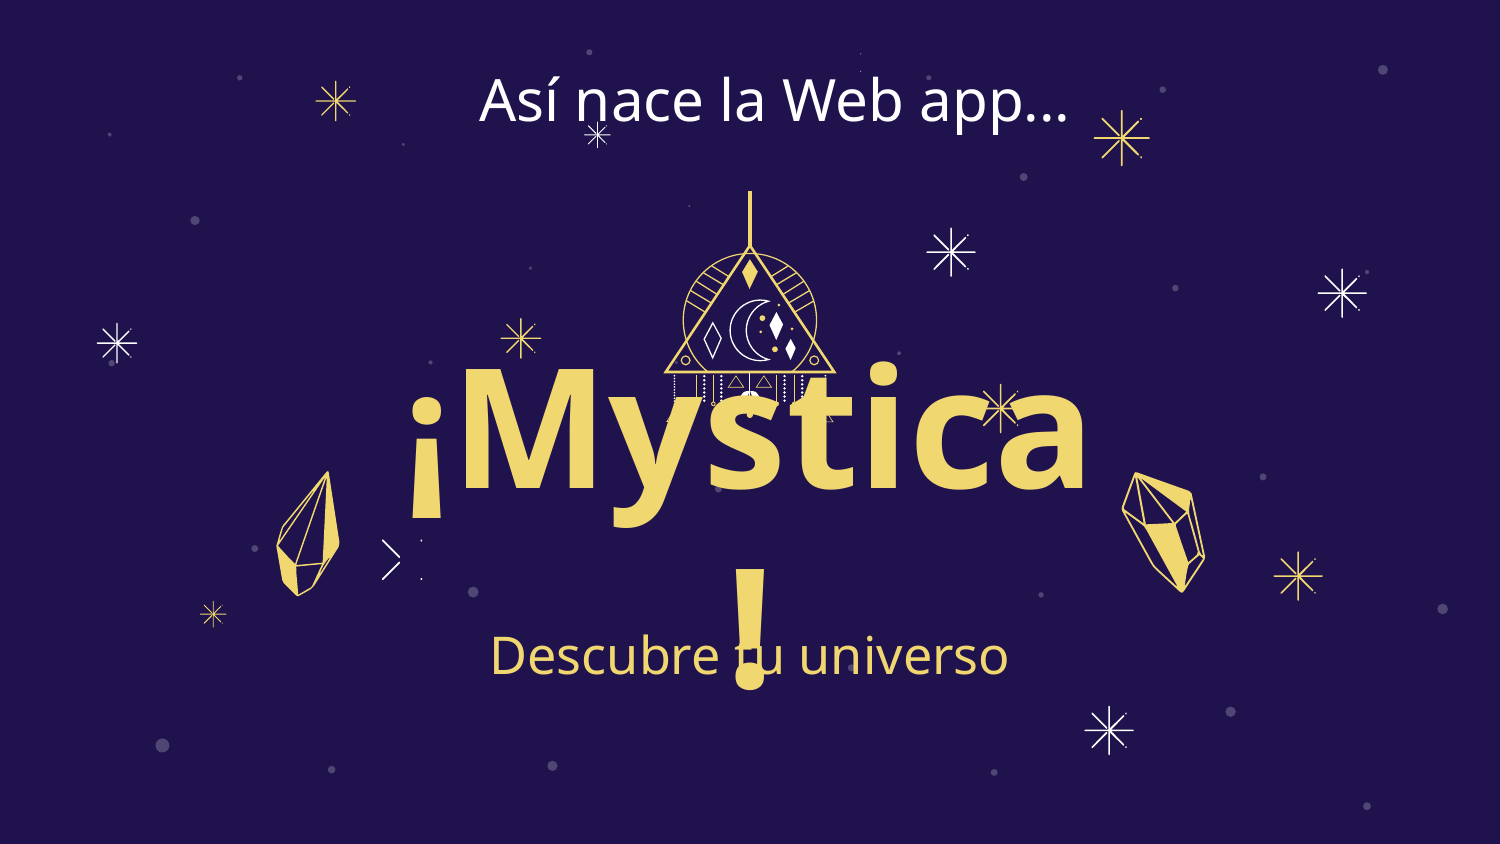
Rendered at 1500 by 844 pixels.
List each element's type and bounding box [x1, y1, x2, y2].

text_box [276, 470, 1224, 597]
text_box [663, 190, 837, 423]
text_box [96, 53, 1368, 756]
